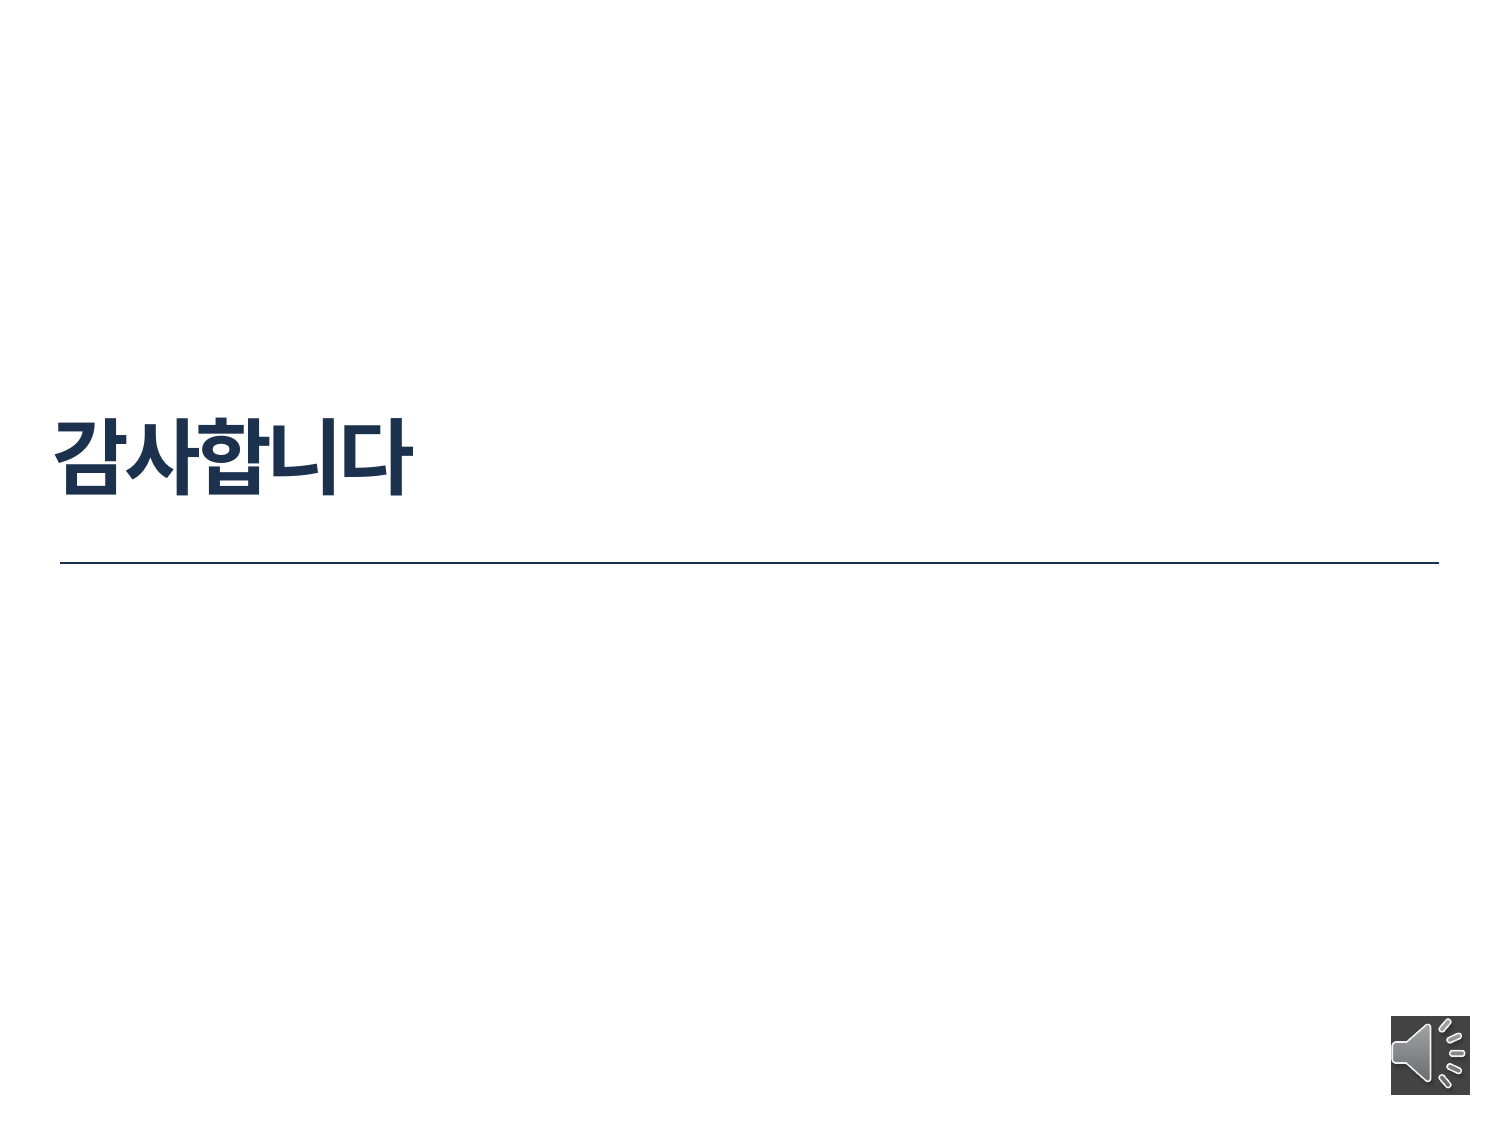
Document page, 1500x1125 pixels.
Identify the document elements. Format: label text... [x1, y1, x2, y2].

picture [1390, 1015, 1471, 1096]
title 감사합니다 [37, 397, 608, 569]
